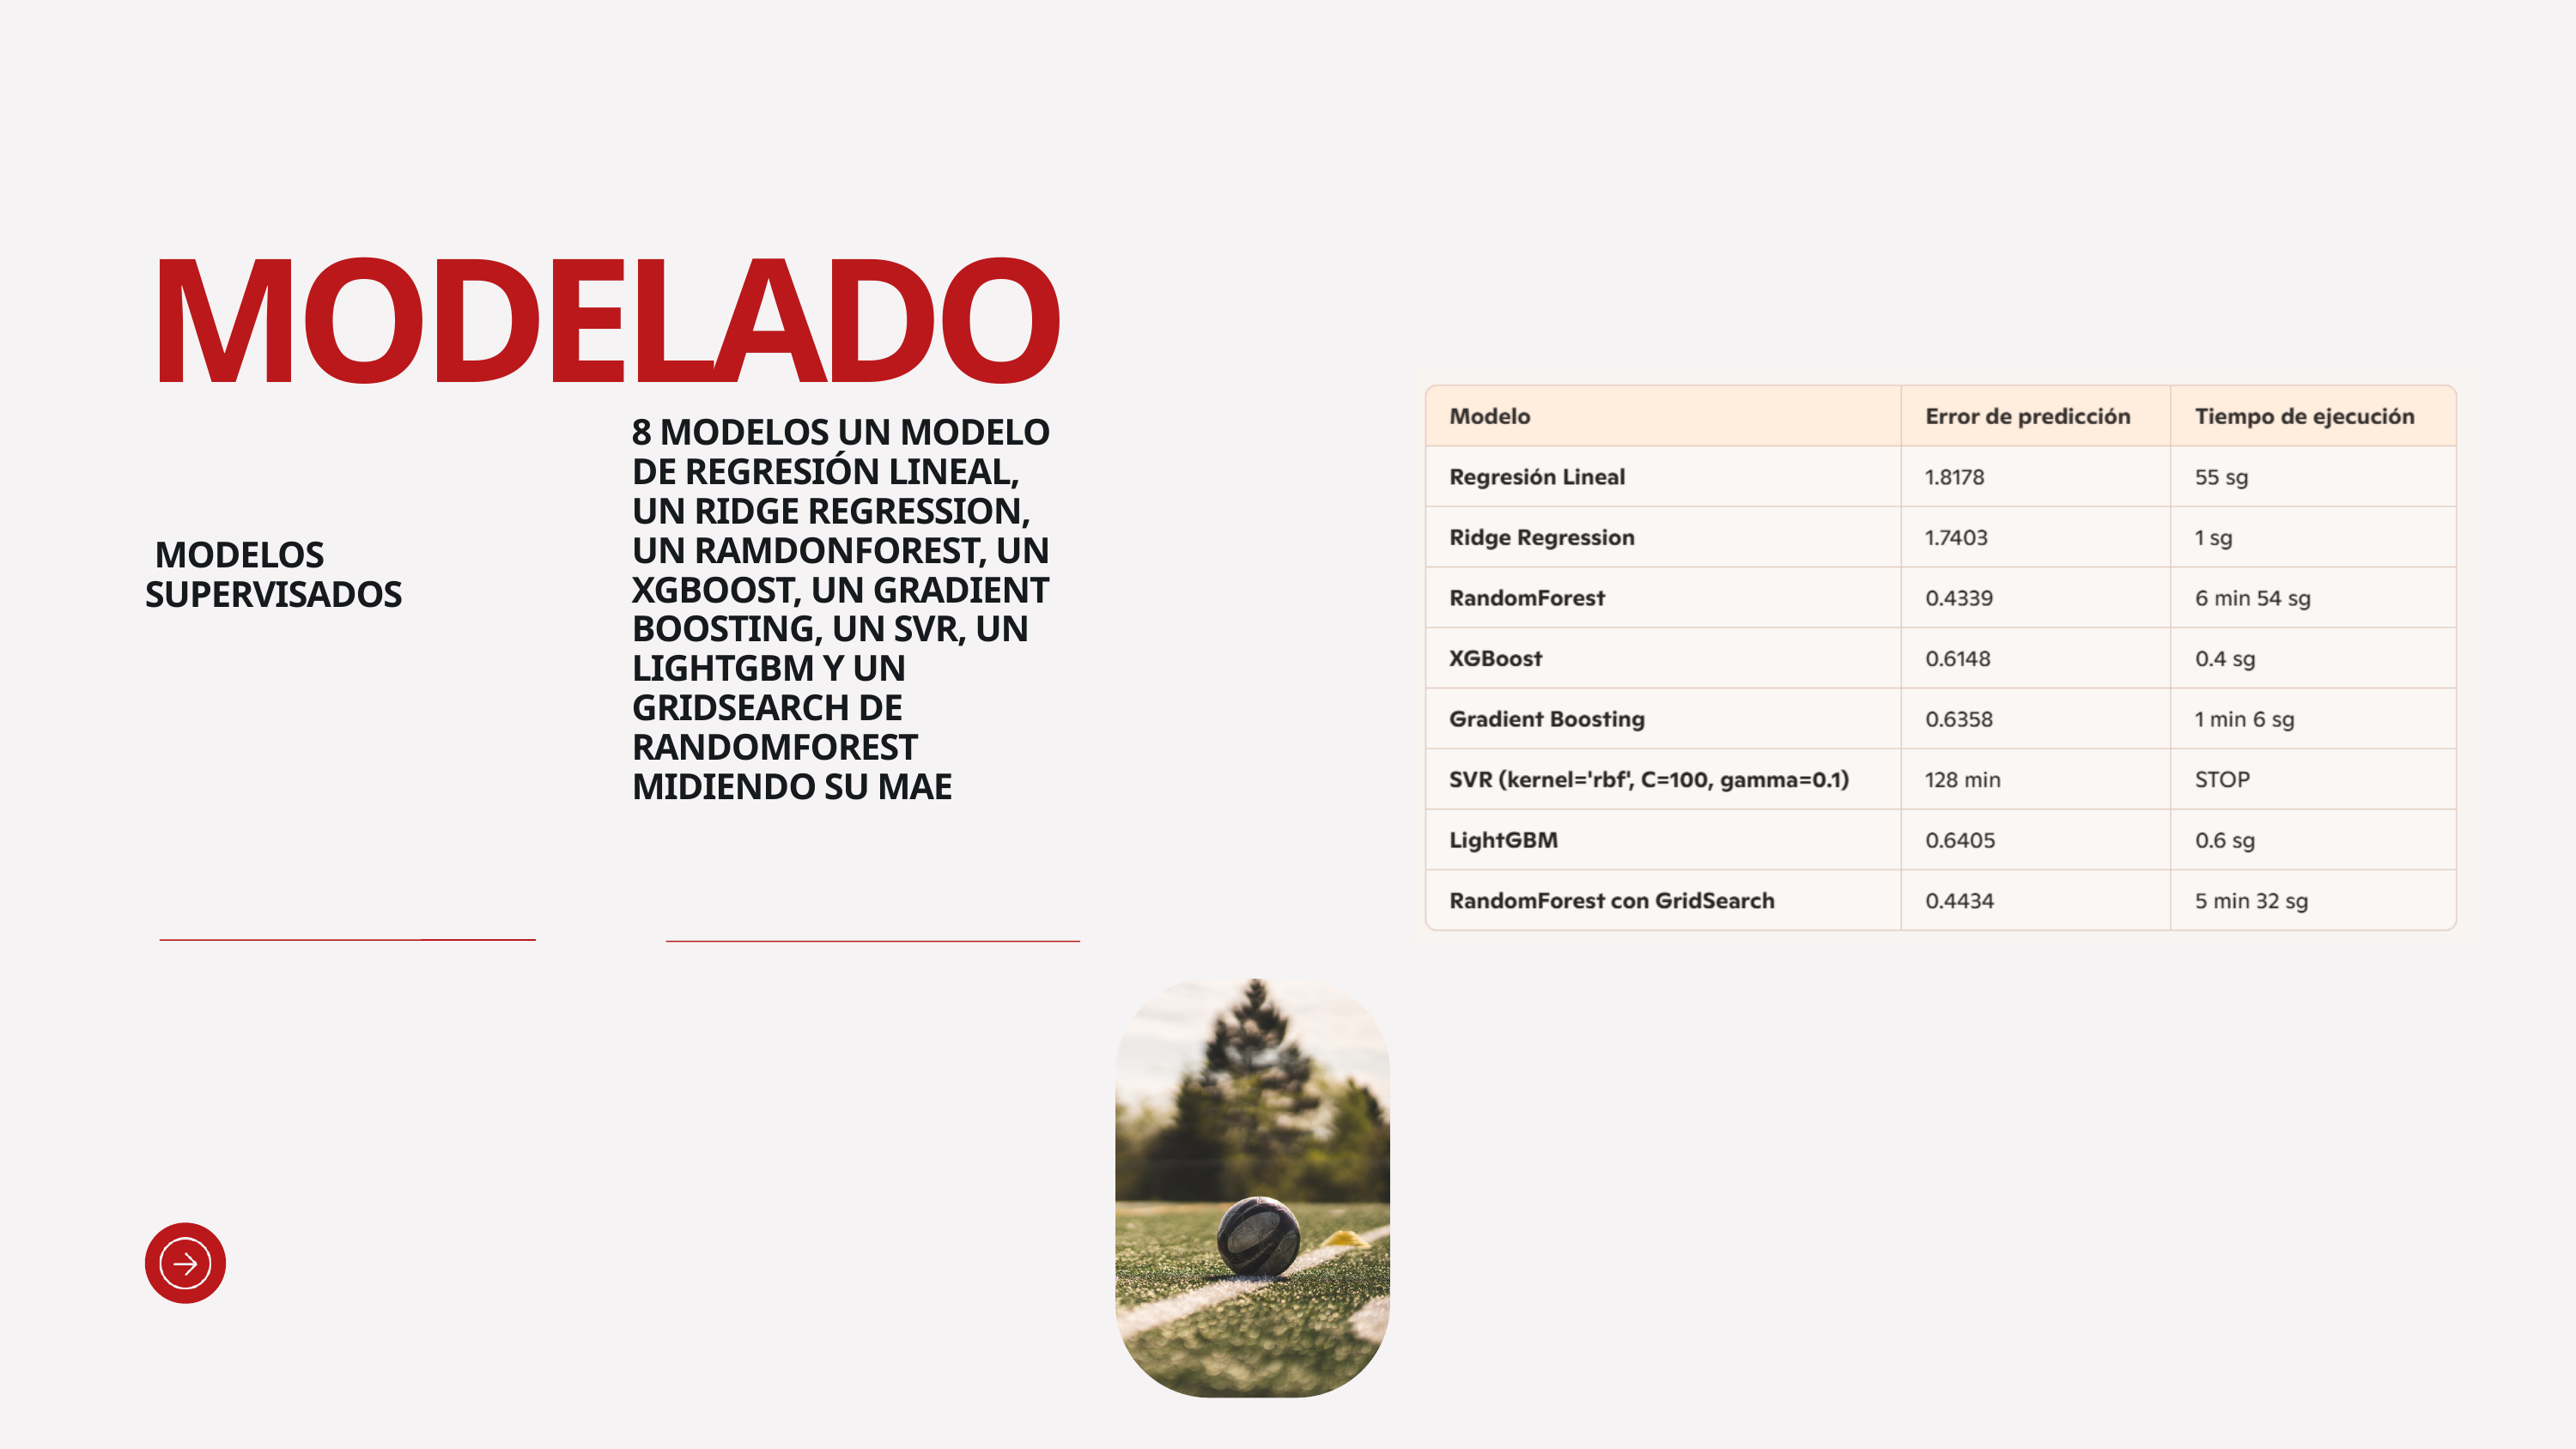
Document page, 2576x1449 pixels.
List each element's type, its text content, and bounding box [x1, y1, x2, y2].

text_box 8 MODELOS UN MODELO DE REGRESIÓN LINEAL, UN RIDGE REGRESSION, UN RAMDONFOREST, UN XGBOOST, UN GRADIENT BOOSTING, UN SVR, UN LIGHTGBM Y UN GRIDSEARCH DE RANDOMFOREST MIDIENDO SU MAE [631, 413, 1080, 886]
text_box MODELADO [144, 281, 2432, 417]
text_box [144, 1222, 227, 1304]
text_box MODELOS SUPERVISADOS [144, 536, 559, 654]
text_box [1115, 979, 1391, 1398]
text_box [1413, 368, 2480, 942]
